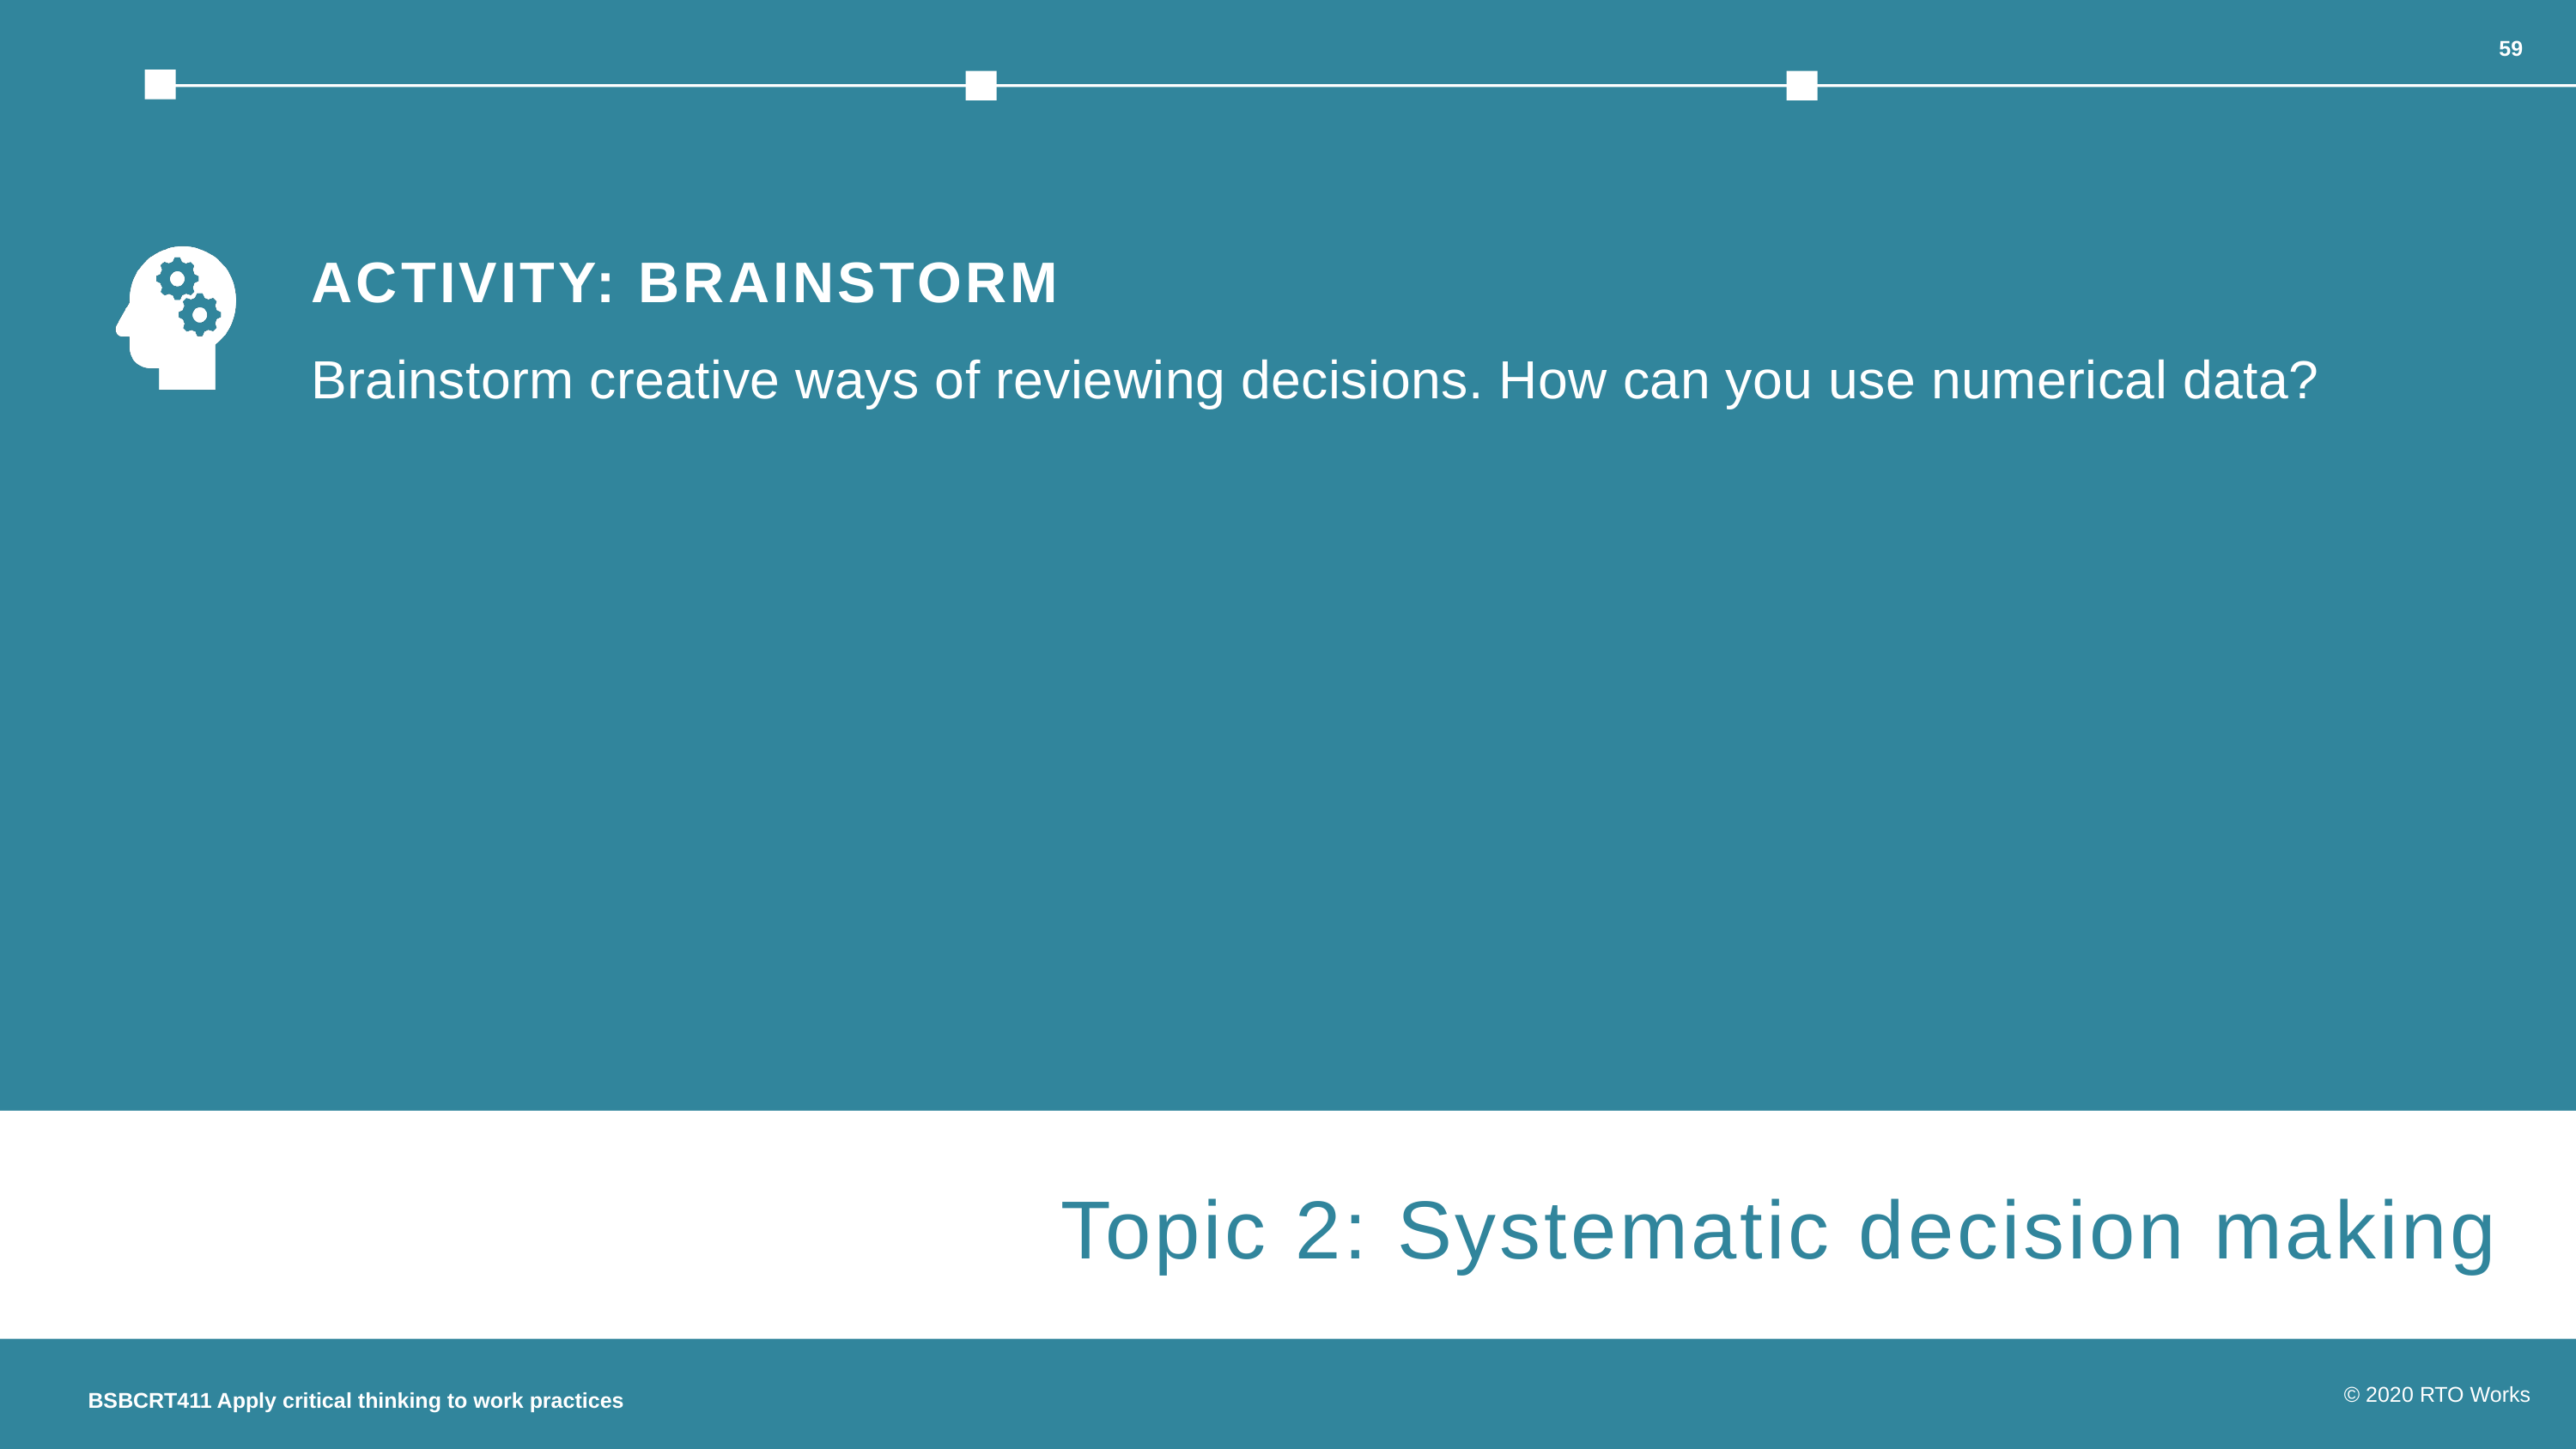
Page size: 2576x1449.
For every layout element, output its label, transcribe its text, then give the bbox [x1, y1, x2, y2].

footer BSBCRT411 Apply critical thinking to work practices [75, 1367, 923, 1431]
text_box ACTIVITY: BRAINSTORM Brainstorm creative ways of reviewing decisions. How can you use numerical data? [311, 236, 2415, 409]
text_box [0, 1110, 2576, 1339]
text_box 59 [2468, 22, 2537, 67]
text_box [144, 69, 2576, 101]
text_box Topic 2: Systematic decision making [139, 1172, 2499, 1276]
text_box © 2020 RTO Works [2136, 1367, 2544, 1420]
picture [90, 235, 261, 407]
